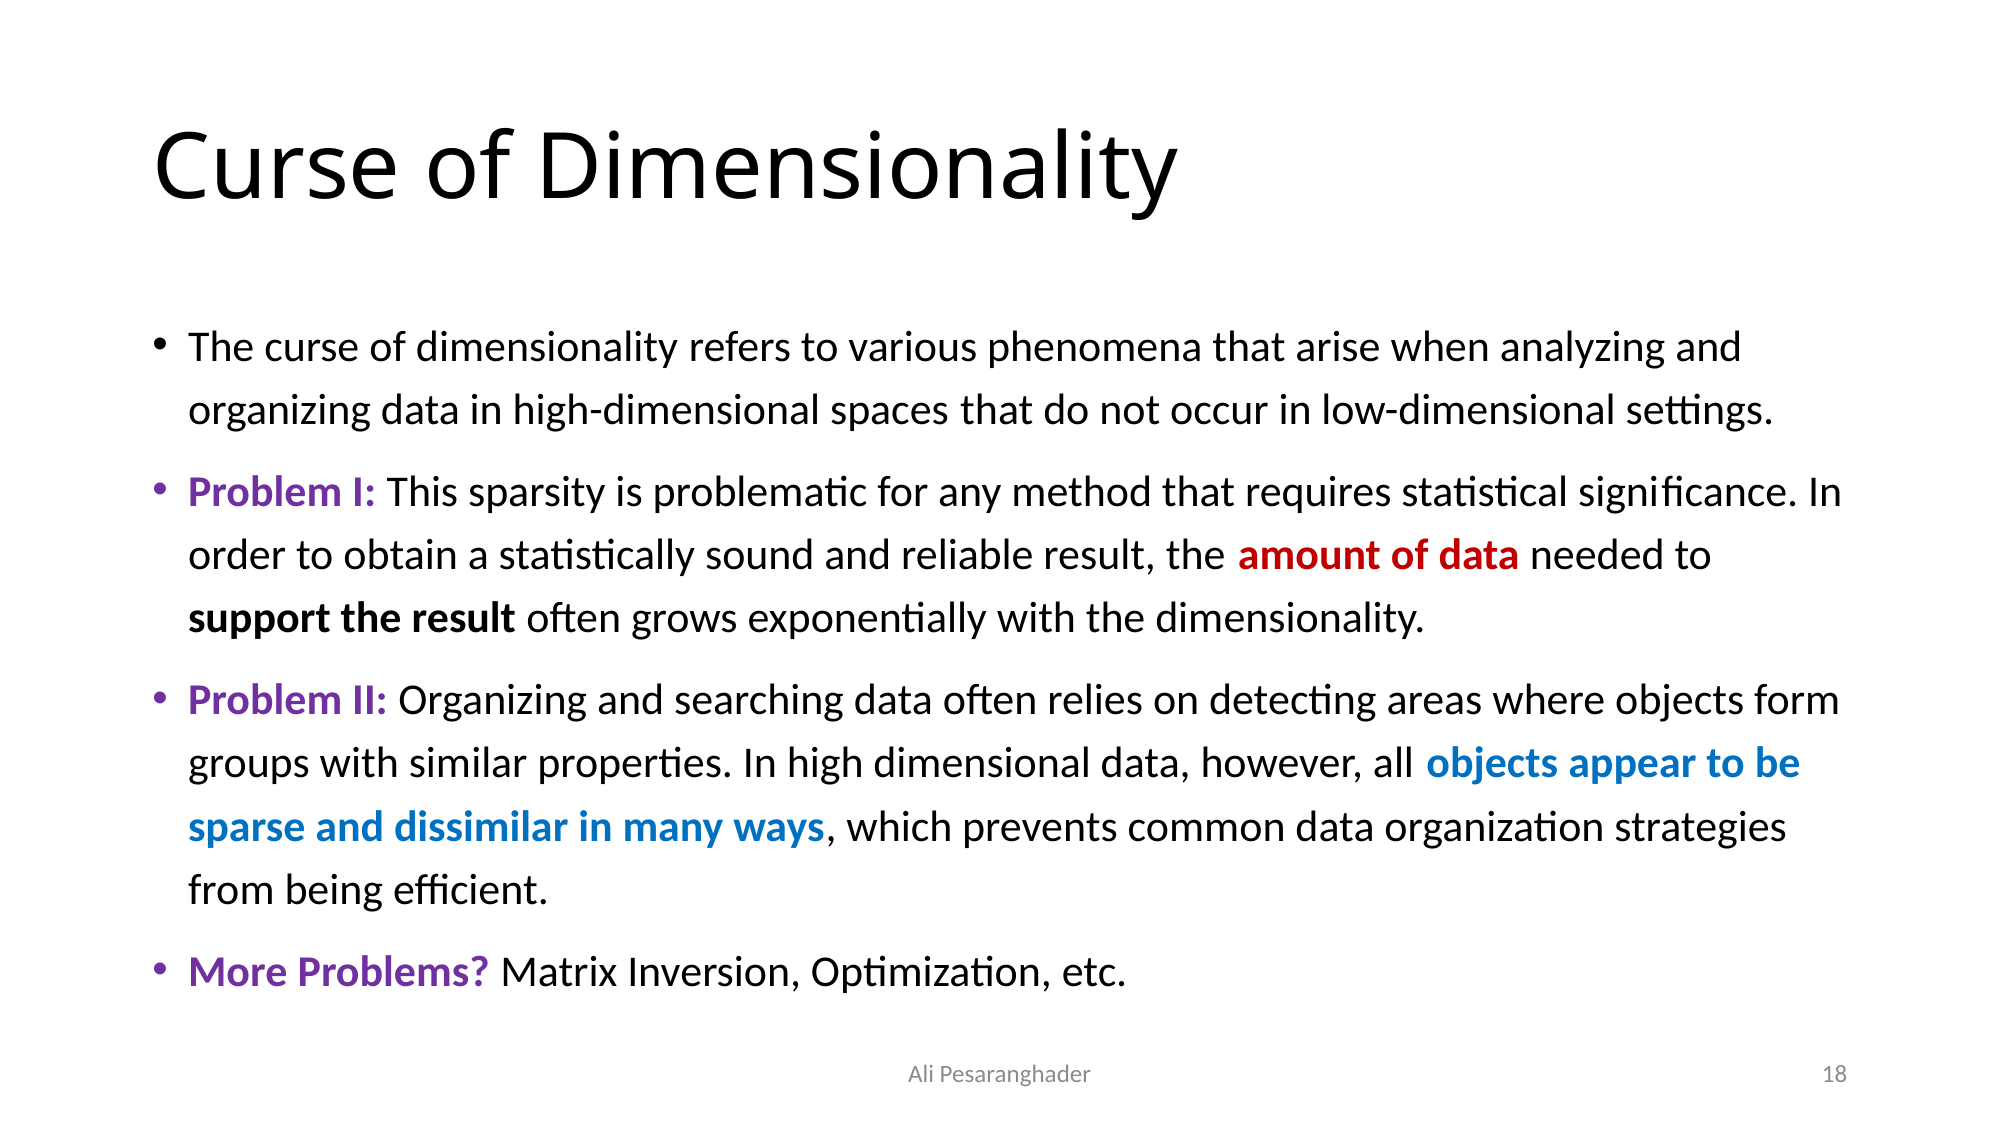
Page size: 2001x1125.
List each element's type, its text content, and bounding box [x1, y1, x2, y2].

footer Ali Pesaranghader [662, 1042, 1338, 1103]
slide_number 18 [1412, 1042, 1863, 1103]
title Curse of Dimensionality [137, 59, 1863, 278]
list The curse of dimensionality refers to various phenomena that arise when analyzing and organizing data in high-dimensional spaces that do not occur in low-dimensional settings. Problem I: This sparsity is problematic for any method that requires statistical significance. In order to obtain a statistically sound and reliable result, the amount of data needed to support the result often grows exponentially with the dimensionality. Problem II: Organizing and searching data often relies on detecting areas where objects form groups with similar properties. In high dimensional data, however, all objects appear to be sparse and dissimilar in many ways, which prevents common data organization strategies from being efficient. More Problems? Matrix Inversion, Optimization, etc. [137, 299, 1863, 1014]
